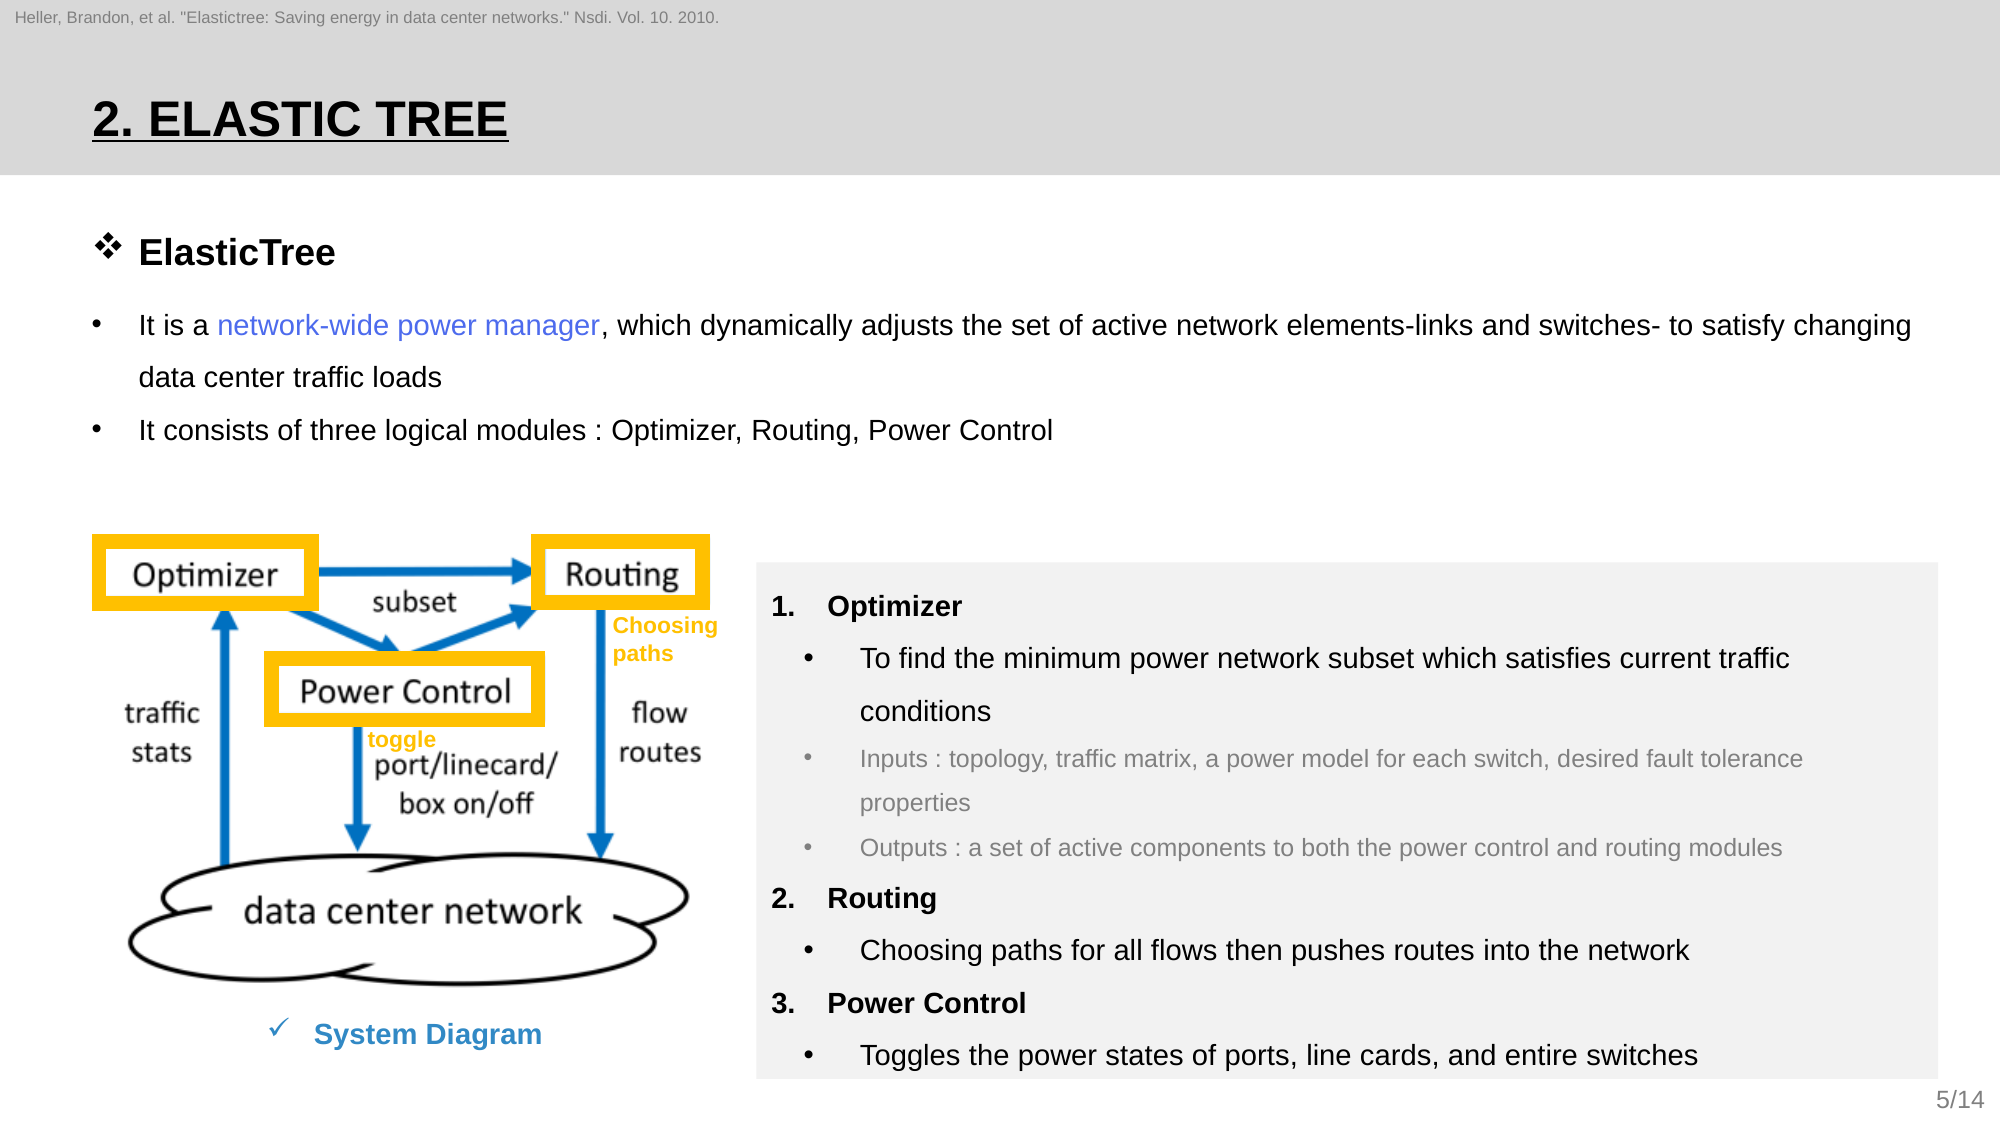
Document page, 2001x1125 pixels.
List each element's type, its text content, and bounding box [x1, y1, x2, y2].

picture [49, 513, 763, 1011]
text_box ElasticTree [76, 220, 572, 281]
text_box It is a network-wide power manager, which dynamically adjusts the set of active network elements-links and switches- to satisfy changing data center traffic loads It consists of three logical modules : Optimizer, Routing, Power Control [76, 281, 1954, 454]
text_box Optimizer To find the minimum power network subset which satisfies current traffic conditions Inputs : topology, traffic matrix, a power model for each switch, desired fault tolerance properties Outputs : a set of active components to both the power control and routing modules Routing Choosing paths for all flows then pushes routes into the network Power Control Toggles the power states of ports, line cards, and entire switches [756, 562, 1939, 1079]
text_box Heller, Brandon, et al. "Elastictree: Saving energy in data center networks." Nsdi. Vol. 10. 2010. [0, 0, 1613, 35]
title 2. ELASTIC TREE [77, 65, 638, 176]
text_box System Diagram [239, 1011, 570, 1058]
